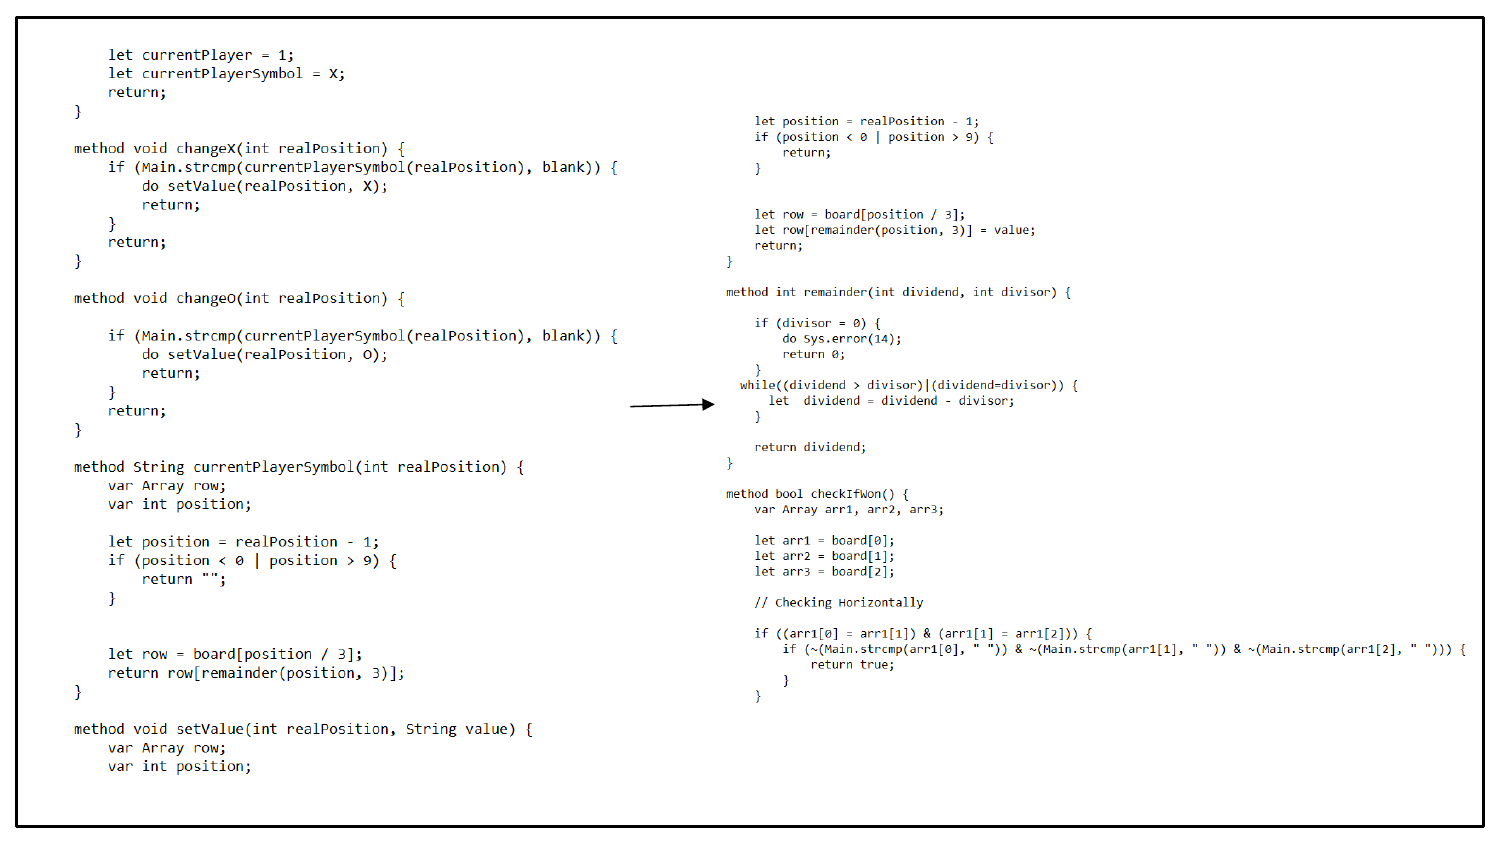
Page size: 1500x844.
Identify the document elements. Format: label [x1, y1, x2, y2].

picture [694, 101, 1474, 707]
text_box [630, 403, 716, 407]
picture [35, 32, 631, 781]
